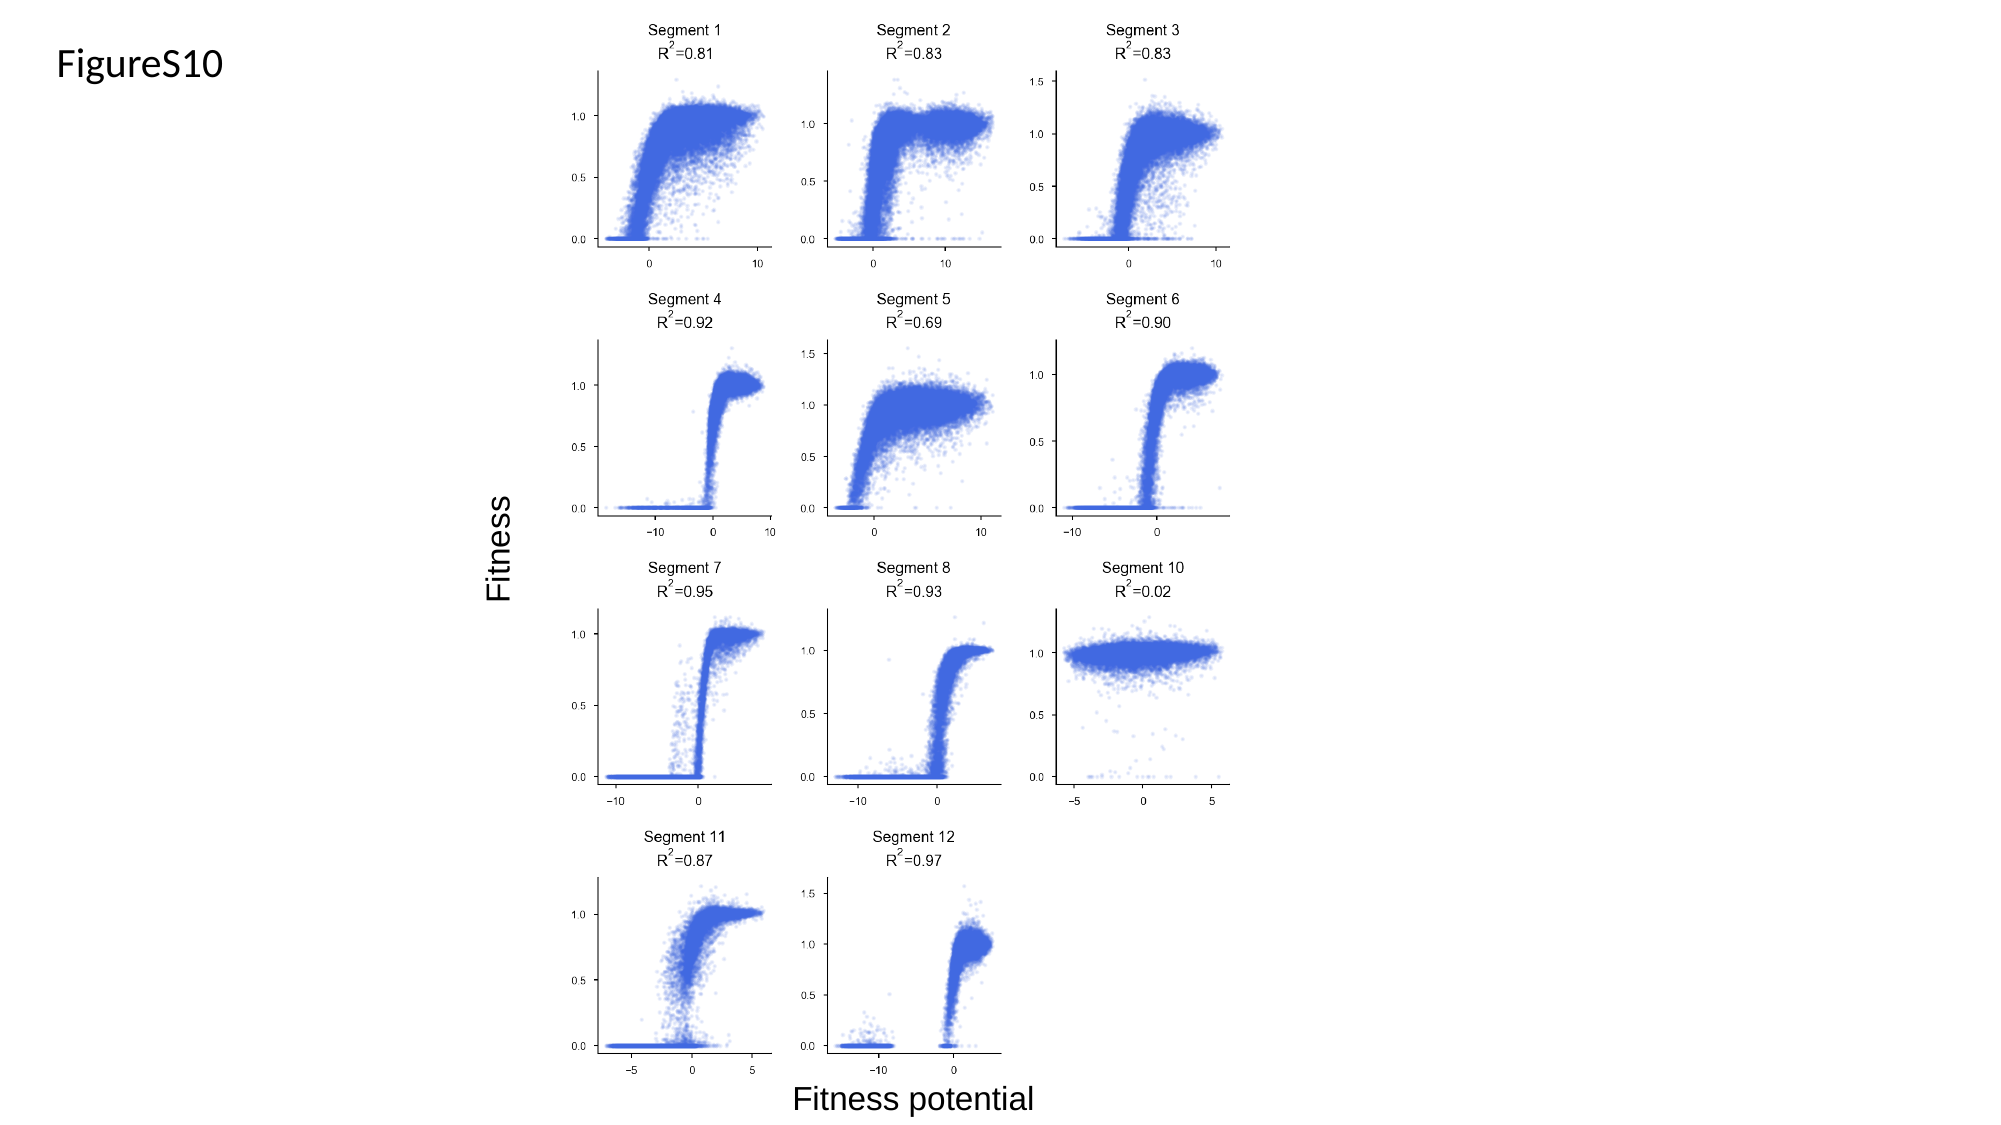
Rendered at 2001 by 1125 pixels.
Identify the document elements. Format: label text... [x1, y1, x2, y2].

text_box FigureS10 [41, 27, 239, 93]
text_box Fitness potential [777, 1091, 1050, 1125]
text_box Fitness [468, 481, 524, 619]
picture [555, 8, 1246, 1091]
